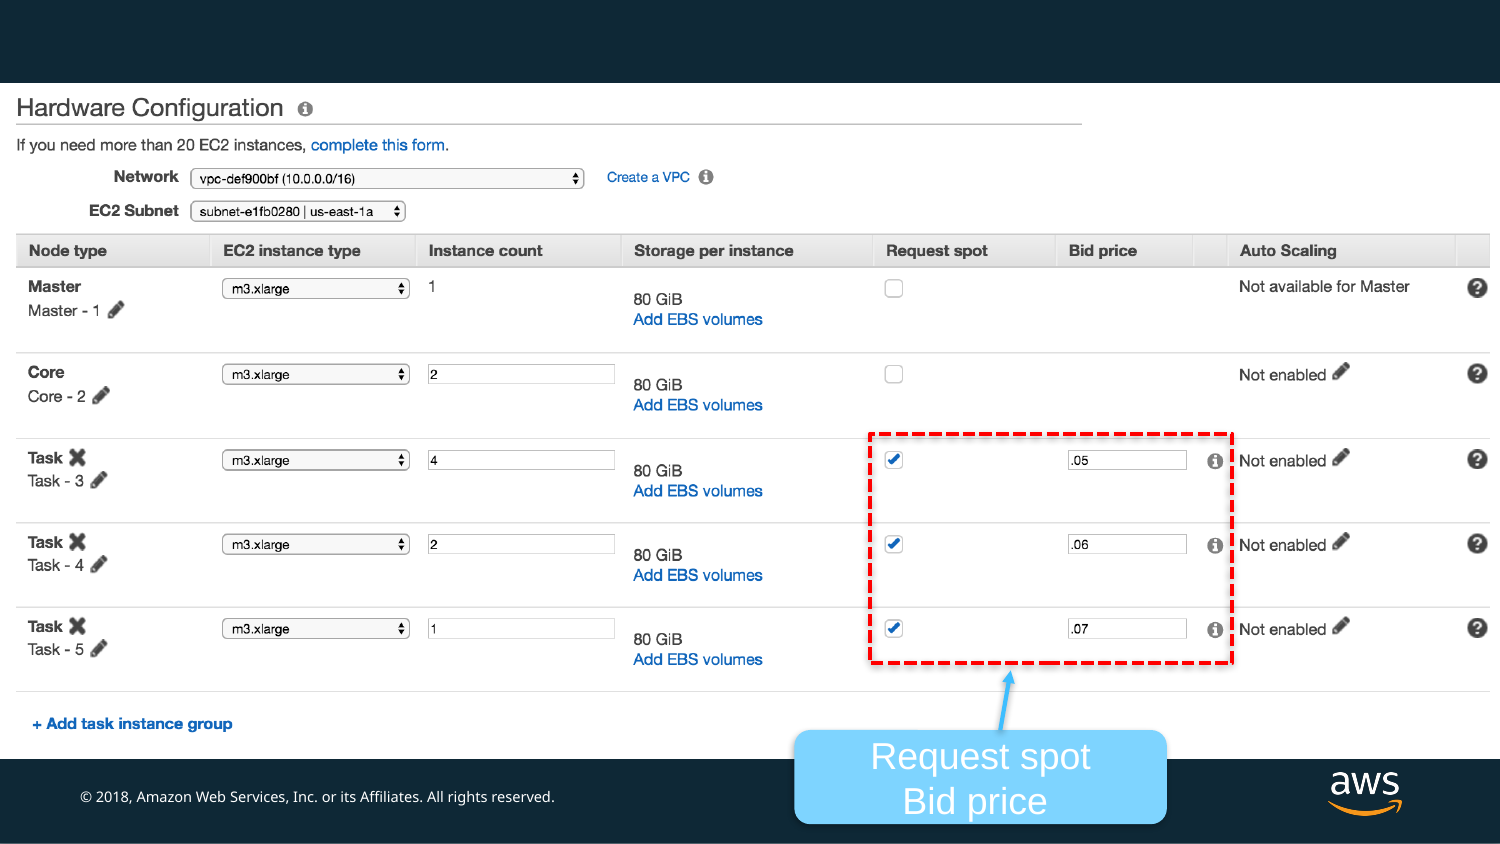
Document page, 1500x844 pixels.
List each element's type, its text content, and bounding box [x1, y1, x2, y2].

picture [0, 83, 1500, 760]
picture [1328, 772, 1402, 816]
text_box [1000, 670, 1011, 731]
text_box Request spot Bid price [793, 768, 1168, 825]
